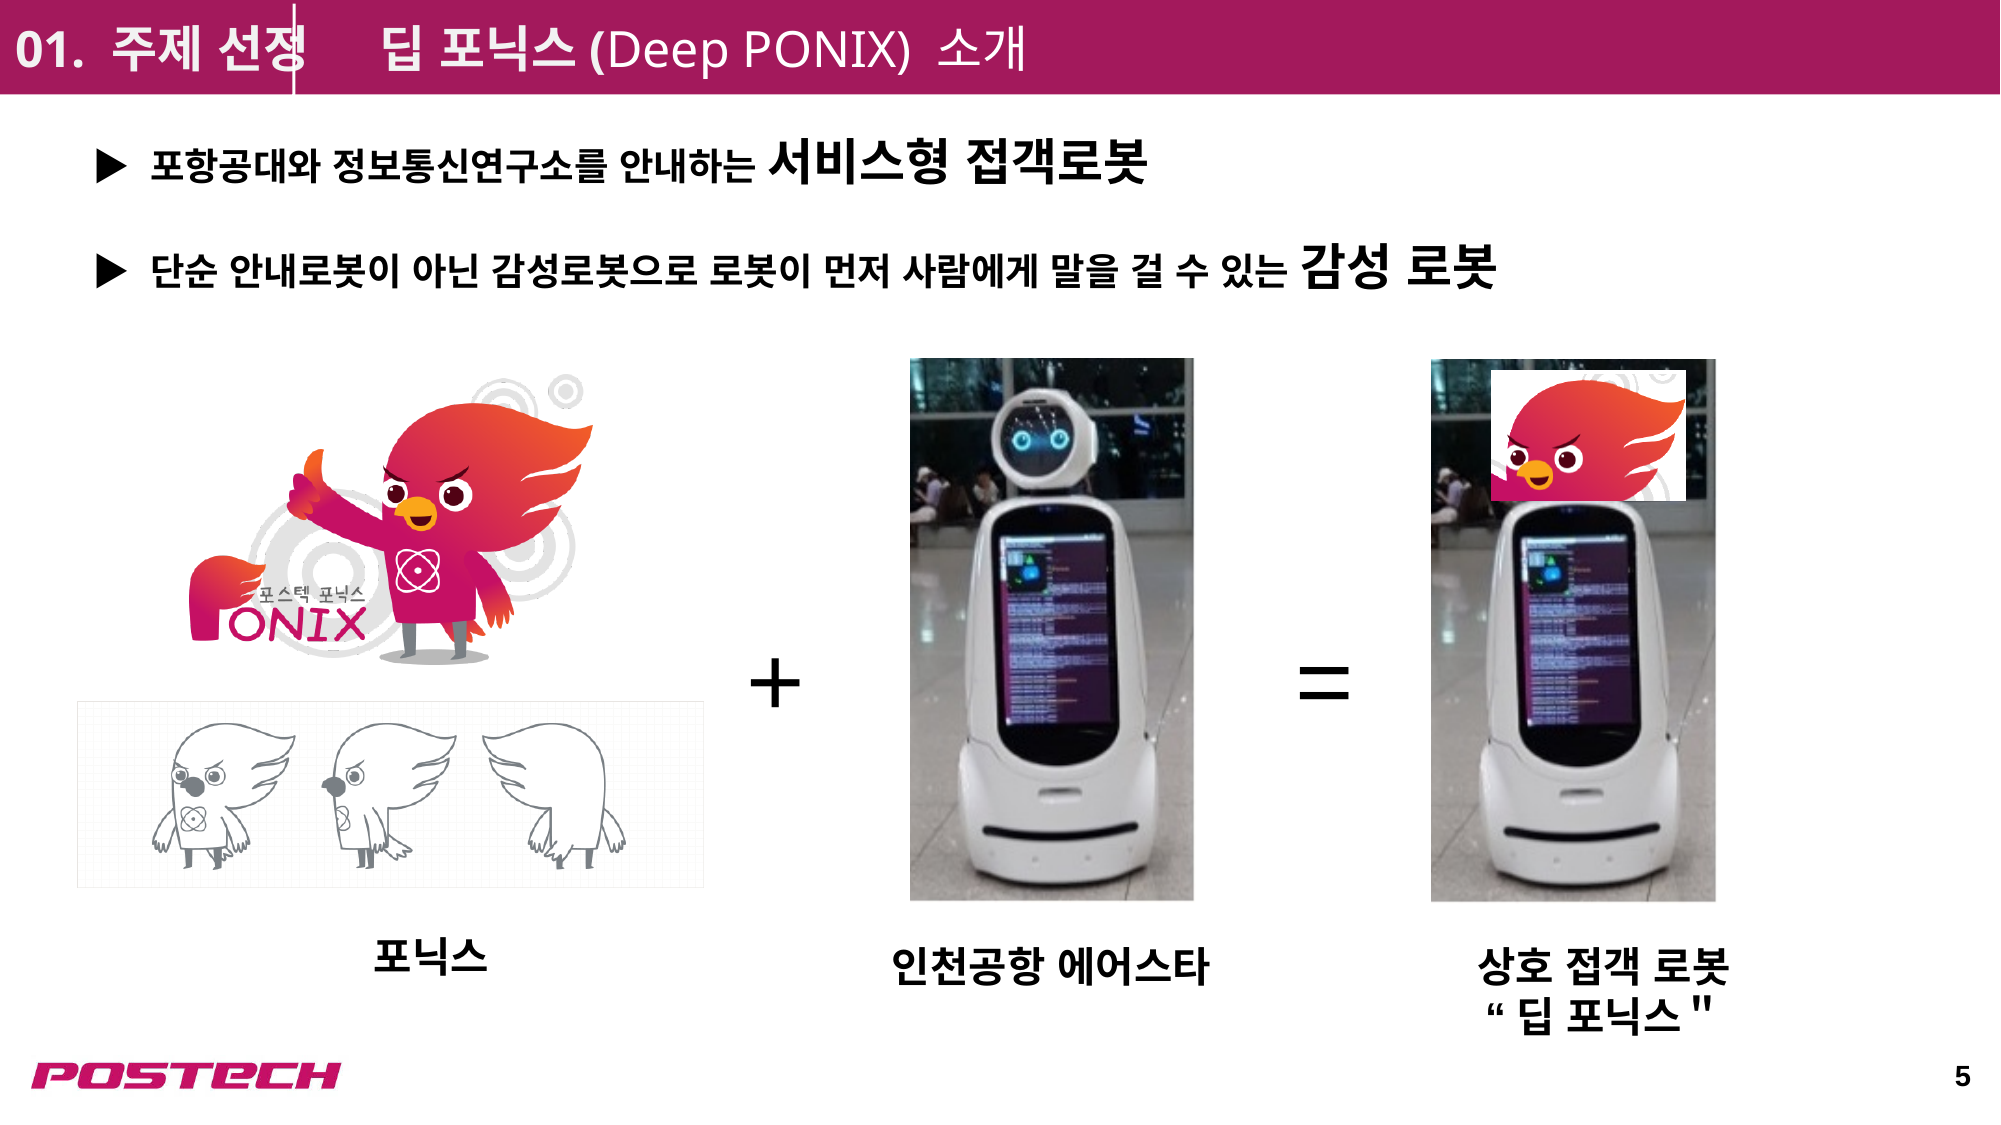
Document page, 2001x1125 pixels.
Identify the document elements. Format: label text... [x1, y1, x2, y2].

text_box 01. 주제 선정 딥 포닉스(Deep PONIX) 소개 [0, 0, 2000, 95]
picture [0, 1024, 365, 1125]
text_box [77, 358, 1777, 1064]
text_box ▶ 포항공대와 정보통신연구소를 안내하는 서비스형 접객로봇 ▶ 단순 안내로봇이 아닌 감성로봇으로 로봇이 먼저 사람에게 말을 걸 수 있는 감성 로봇 [77, 115, 1951, 296]
slide_number 5 [1535, 1044, 1986, 1105]
